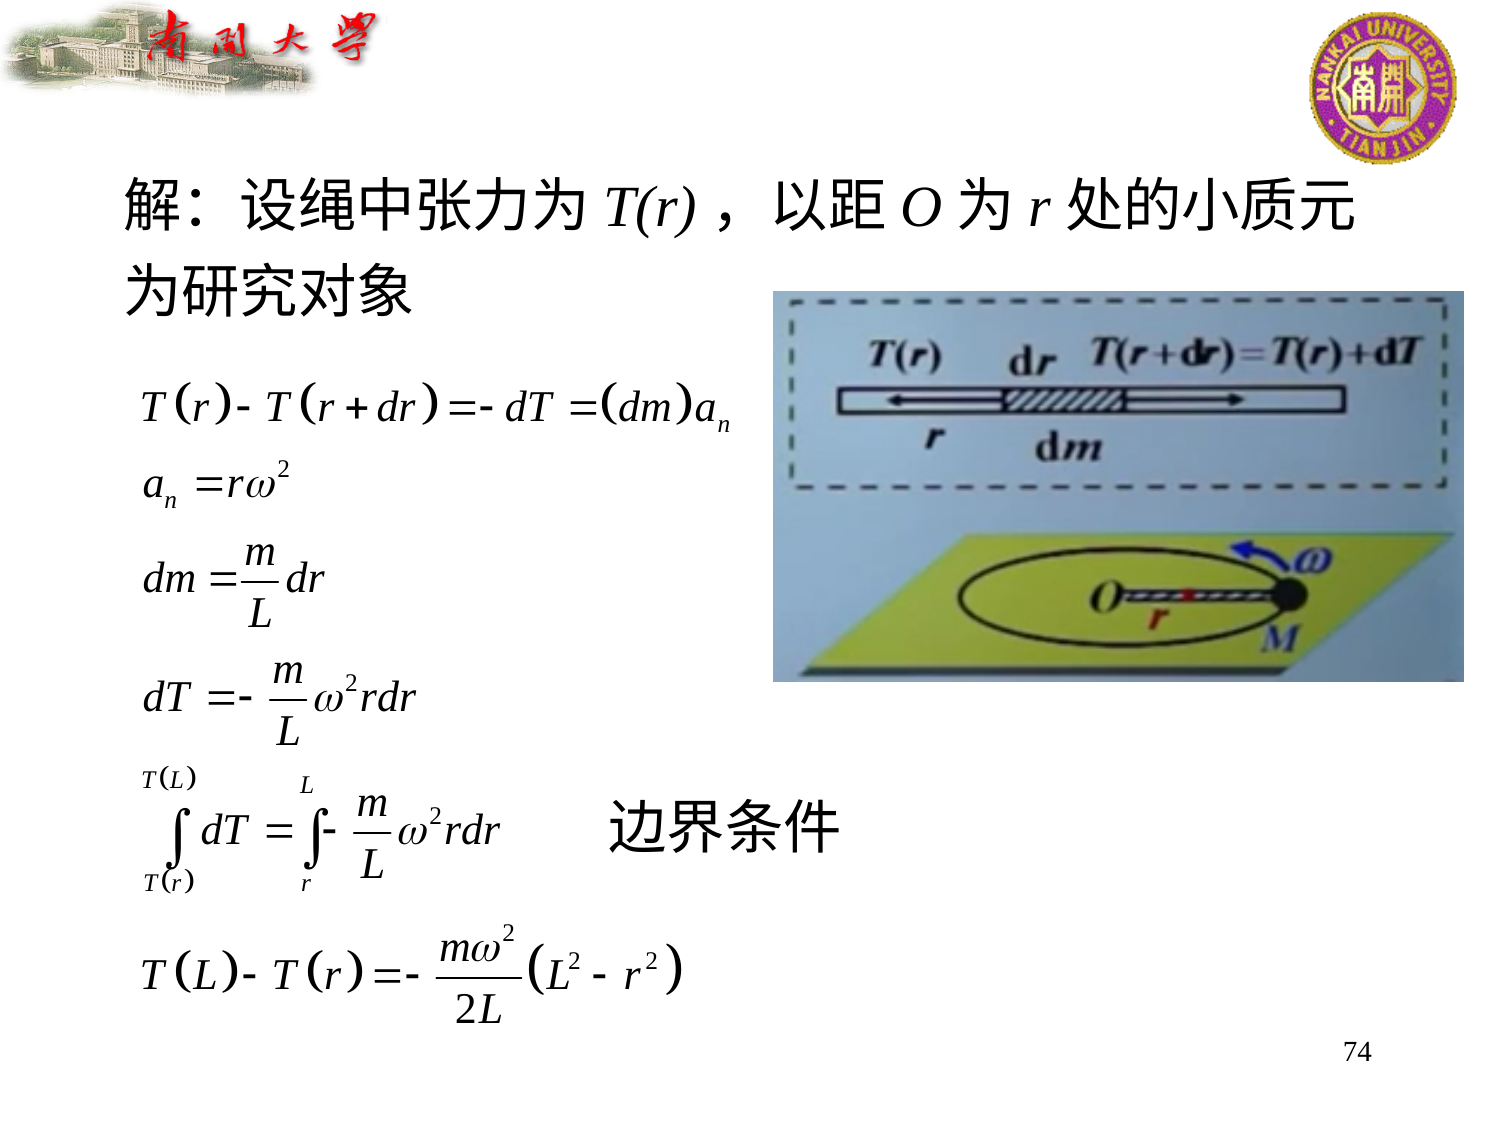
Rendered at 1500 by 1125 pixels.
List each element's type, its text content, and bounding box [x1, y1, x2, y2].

slide_number 74 [1074, 1024, 1388, 1101]
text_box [135, 373, 739, 1035]
text_box 解：设绳中张力为T(r)，以距O为r处的小质元为研究对象 [108, 137, 1384, 338]
picture [1262, 0, 1500, 178]
picture [773, 291, 1464, 682]
picture [0, 0, 388, 100]
text_box 边界条件 [743, 753, 868, 882]
